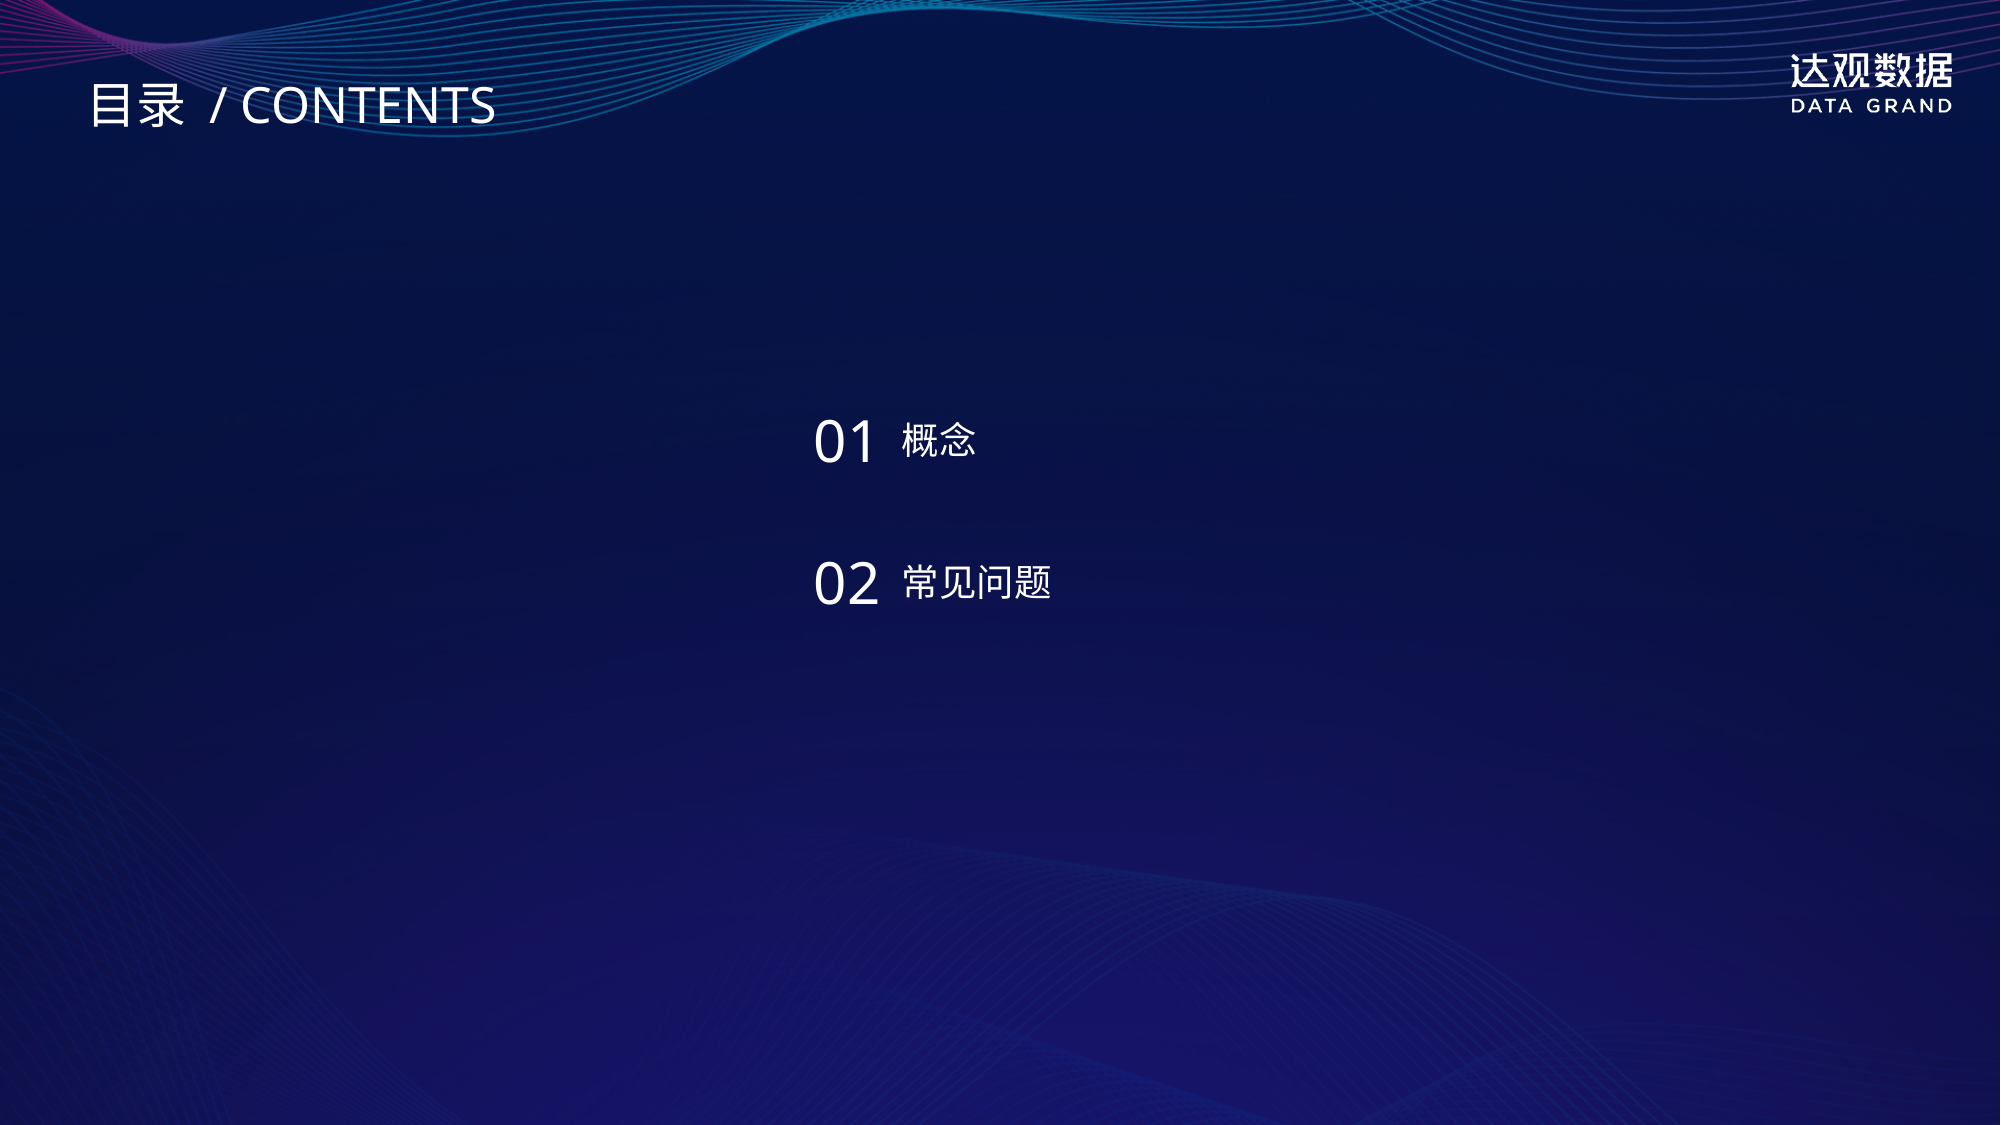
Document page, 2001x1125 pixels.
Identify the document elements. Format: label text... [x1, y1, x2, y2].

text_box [799, 396, 1229, 483]
picture [0, 0, 2000, 1125]
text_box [799, 538, 1229, 625]
picture [972, 0, 981, 5]
text_box 目录 / CONTENTS [78, 66, 1164, 142]
picture [961, 0, 970, 5]
